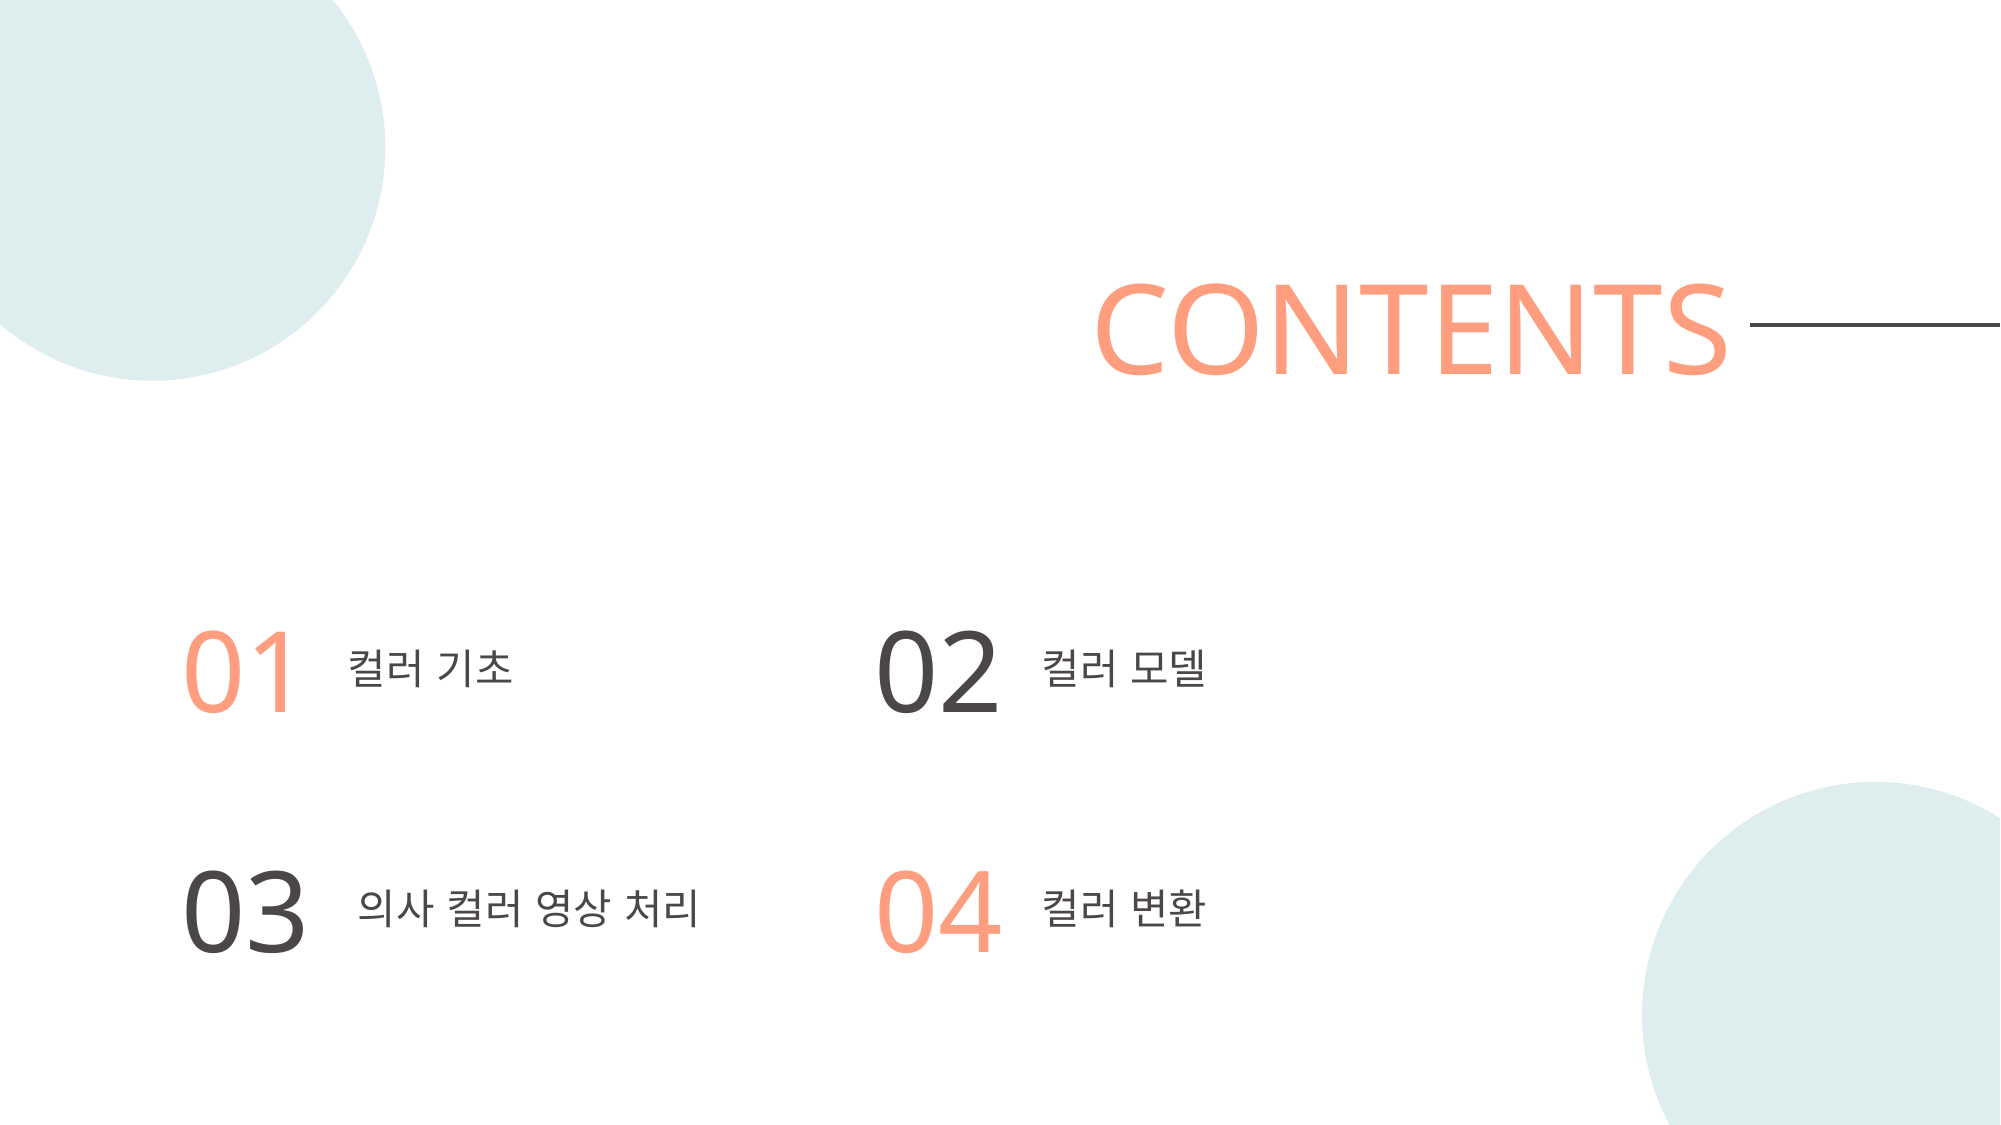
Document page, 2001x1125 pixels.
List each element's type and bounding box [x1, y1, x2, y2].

text_box [859, 832, 1232, 985]
text_box [166, 593, 538, 745]
text_box [166, 832, 736, 985]
text_box [0, 0, 2000, 1125]
text_box [859, 593, 1232, 745]
